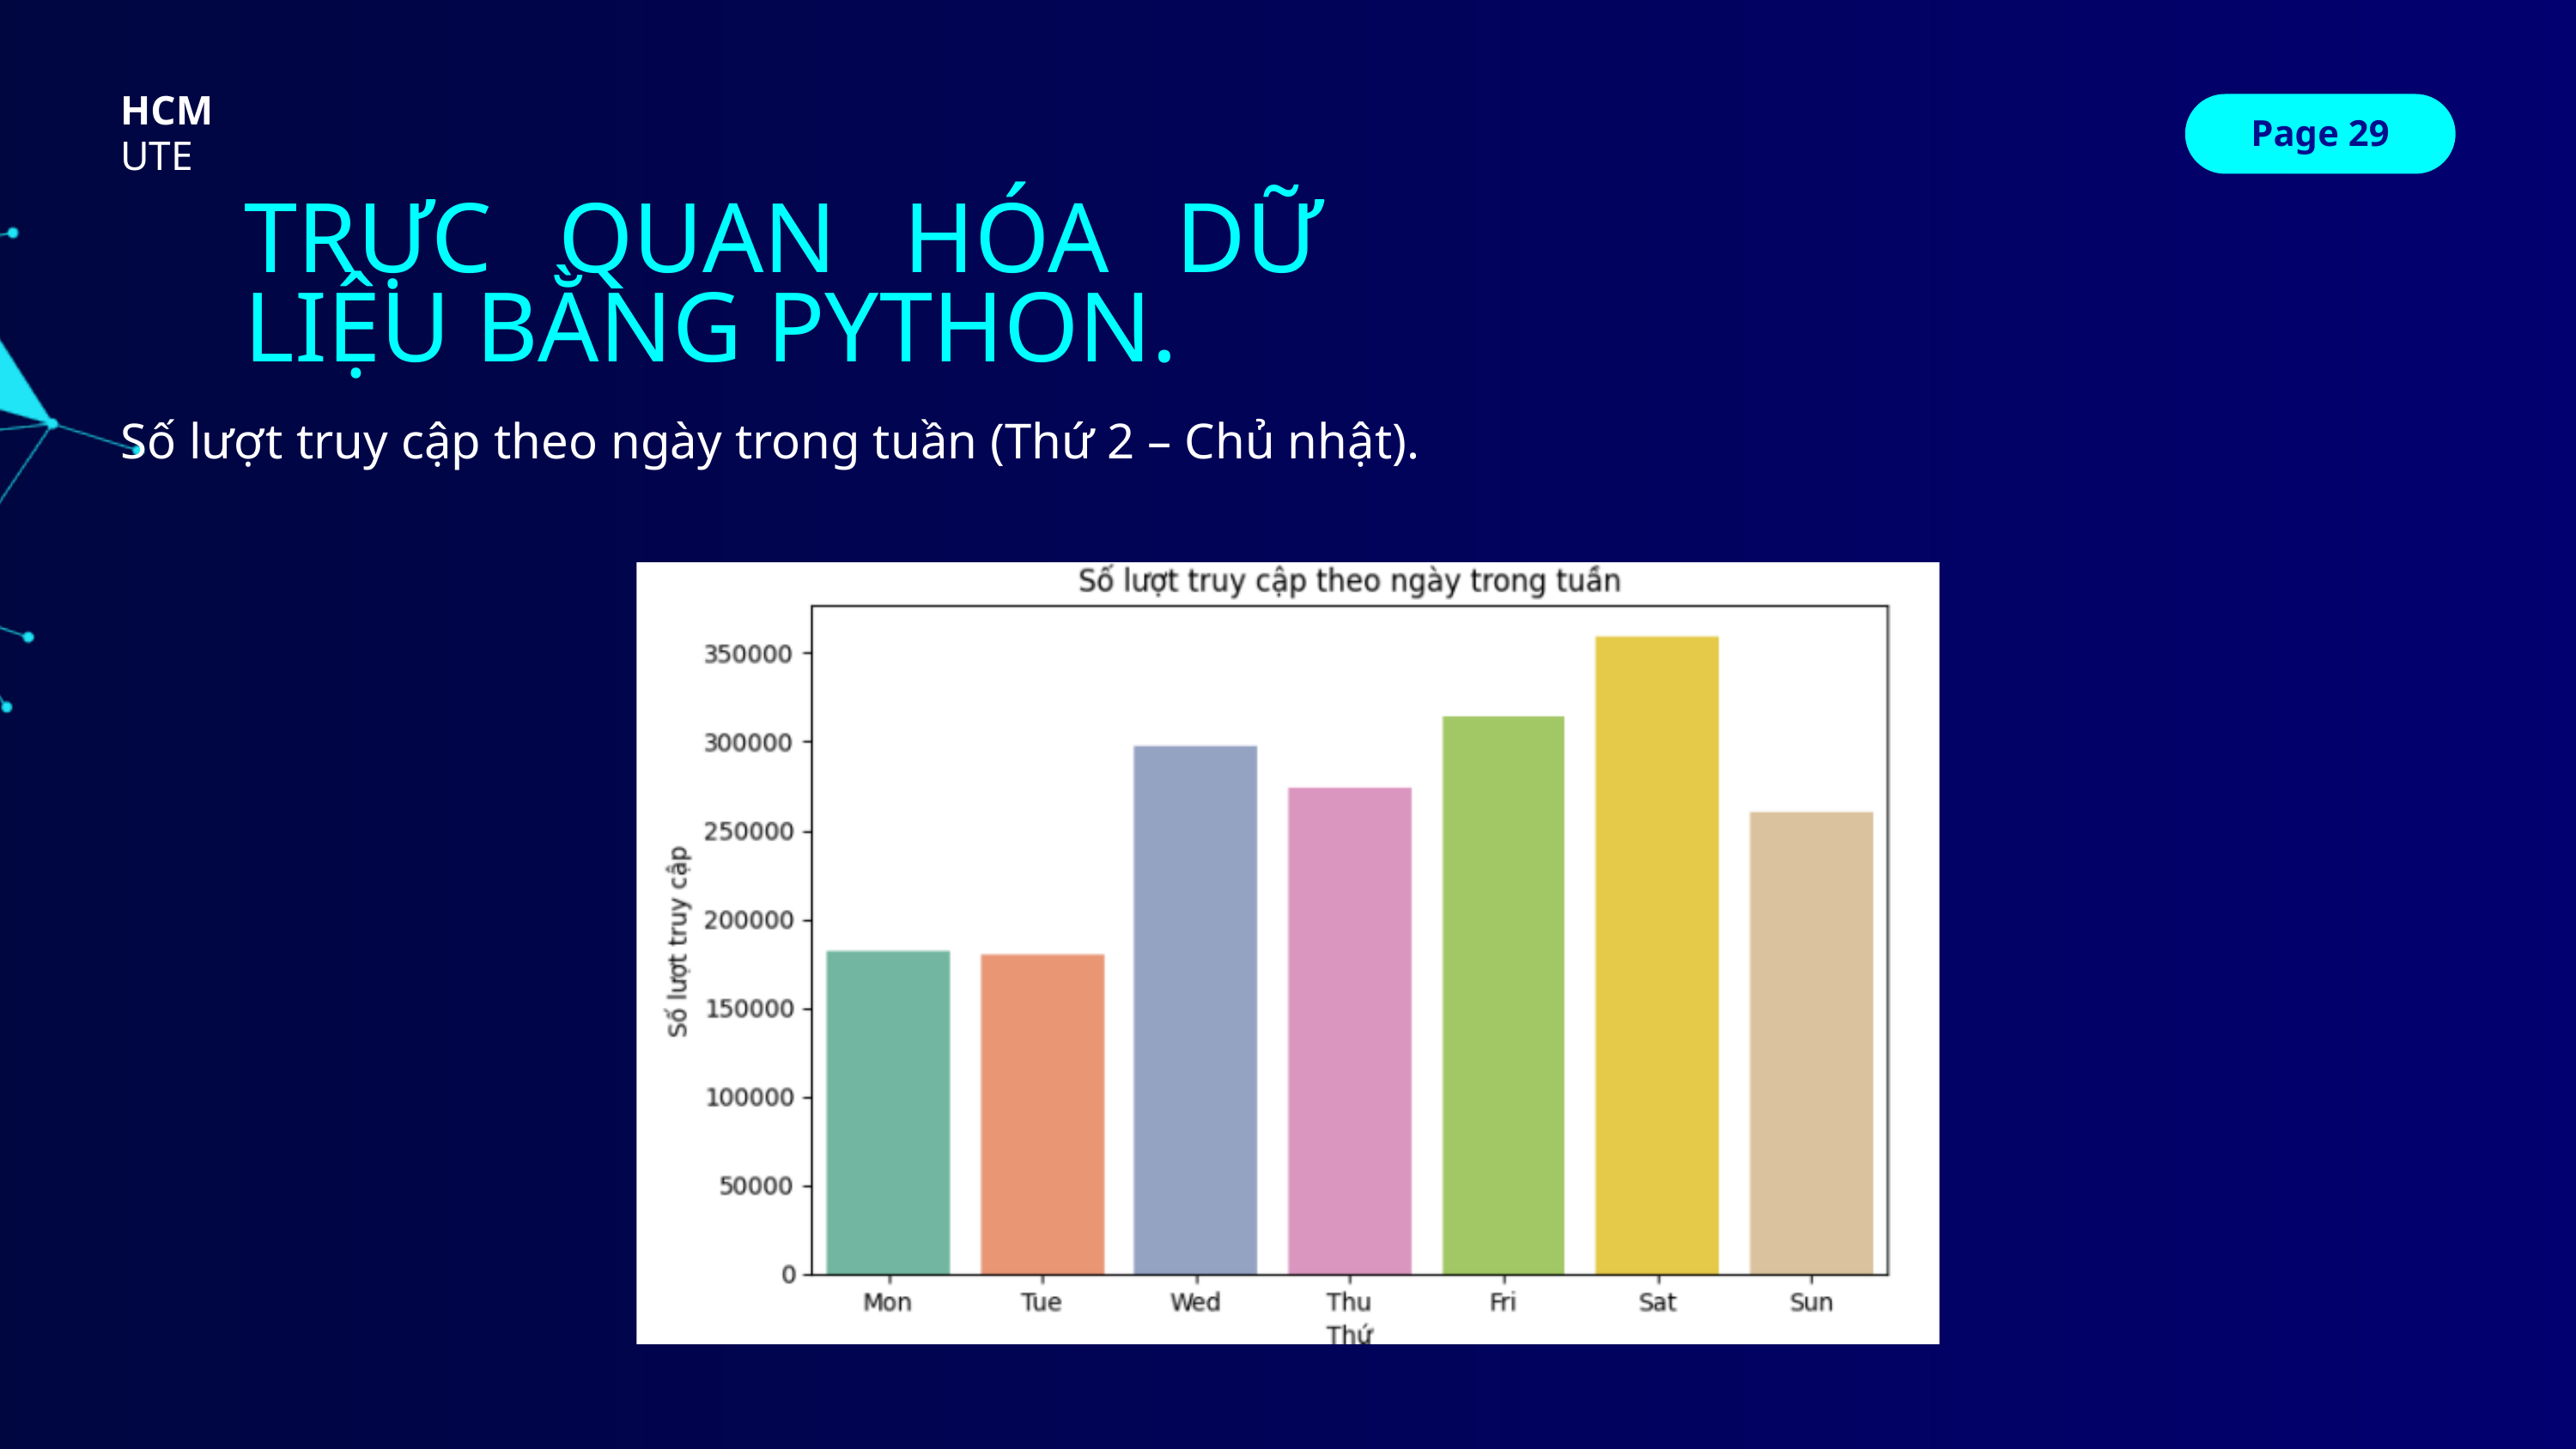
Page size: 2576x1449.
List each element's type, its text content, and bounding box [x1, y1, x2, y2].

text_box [2184, 94, 2456, 174]
text_box Số lượt truy cập theo ngày trong tuần (Thứ 2 – Chủ nhật). [120, 401, 1680, 537]
text_box TRỰC QUAN HÓA DỮ LIỆU BẰNG PYTHON. [244, 202, 1322, 401]
text_box [0, 182, 145, 762]
text_box UTE [120, 123, 369, 179]
text_box HCM [120, 77, 369, 123]
text_box [636, 562, 1940, 1344]
